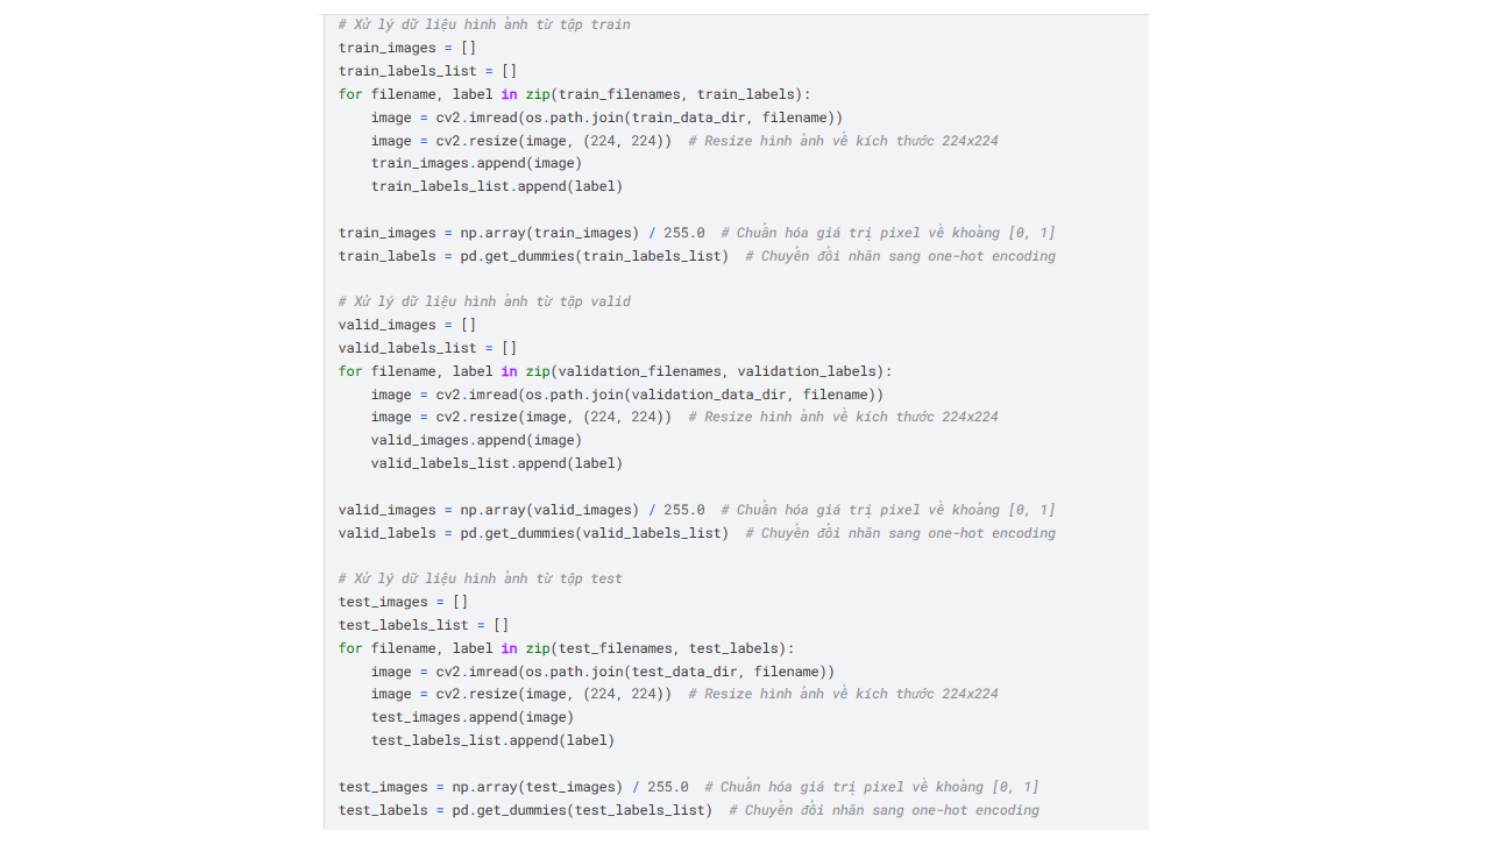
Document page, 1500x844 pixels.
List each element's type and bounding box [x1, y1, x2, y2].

picture [319, 14, 1149, 830]
